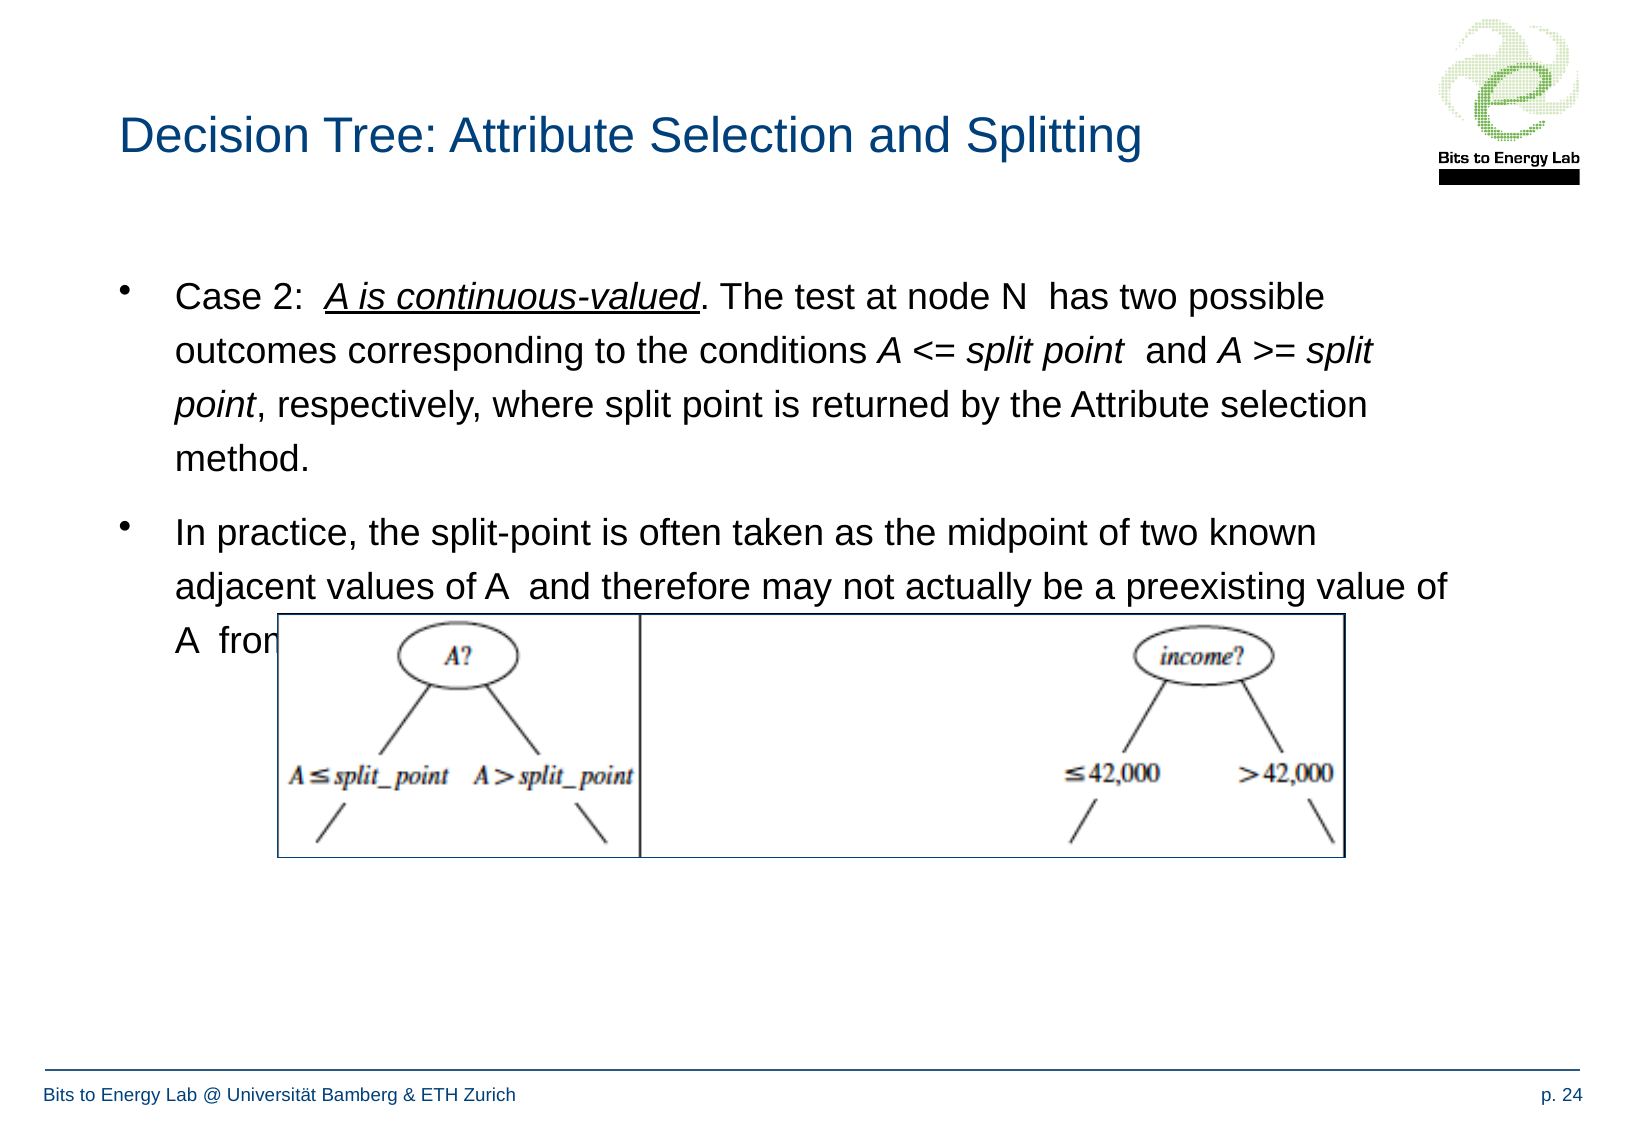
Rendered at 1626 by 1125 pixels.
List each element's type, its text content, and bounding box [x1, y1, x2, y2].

picture [276, 613, 1347, 858]
list Case 2: A is continuous-valued. The test at node N has two possible outcomes corresponding to the conditions A <= split point and A >= split point, respectively, where split point is returned by the Attribute selection method. In practice, the split-point is often taken as the midpoint of two known adjacent values of A and therefore may not actually be a preexisting value of A from the training data. [103, 255, 1477, 1047]
title Decision Tree: Attribute Selection and Splitting [103, 44, 1415, 220]
